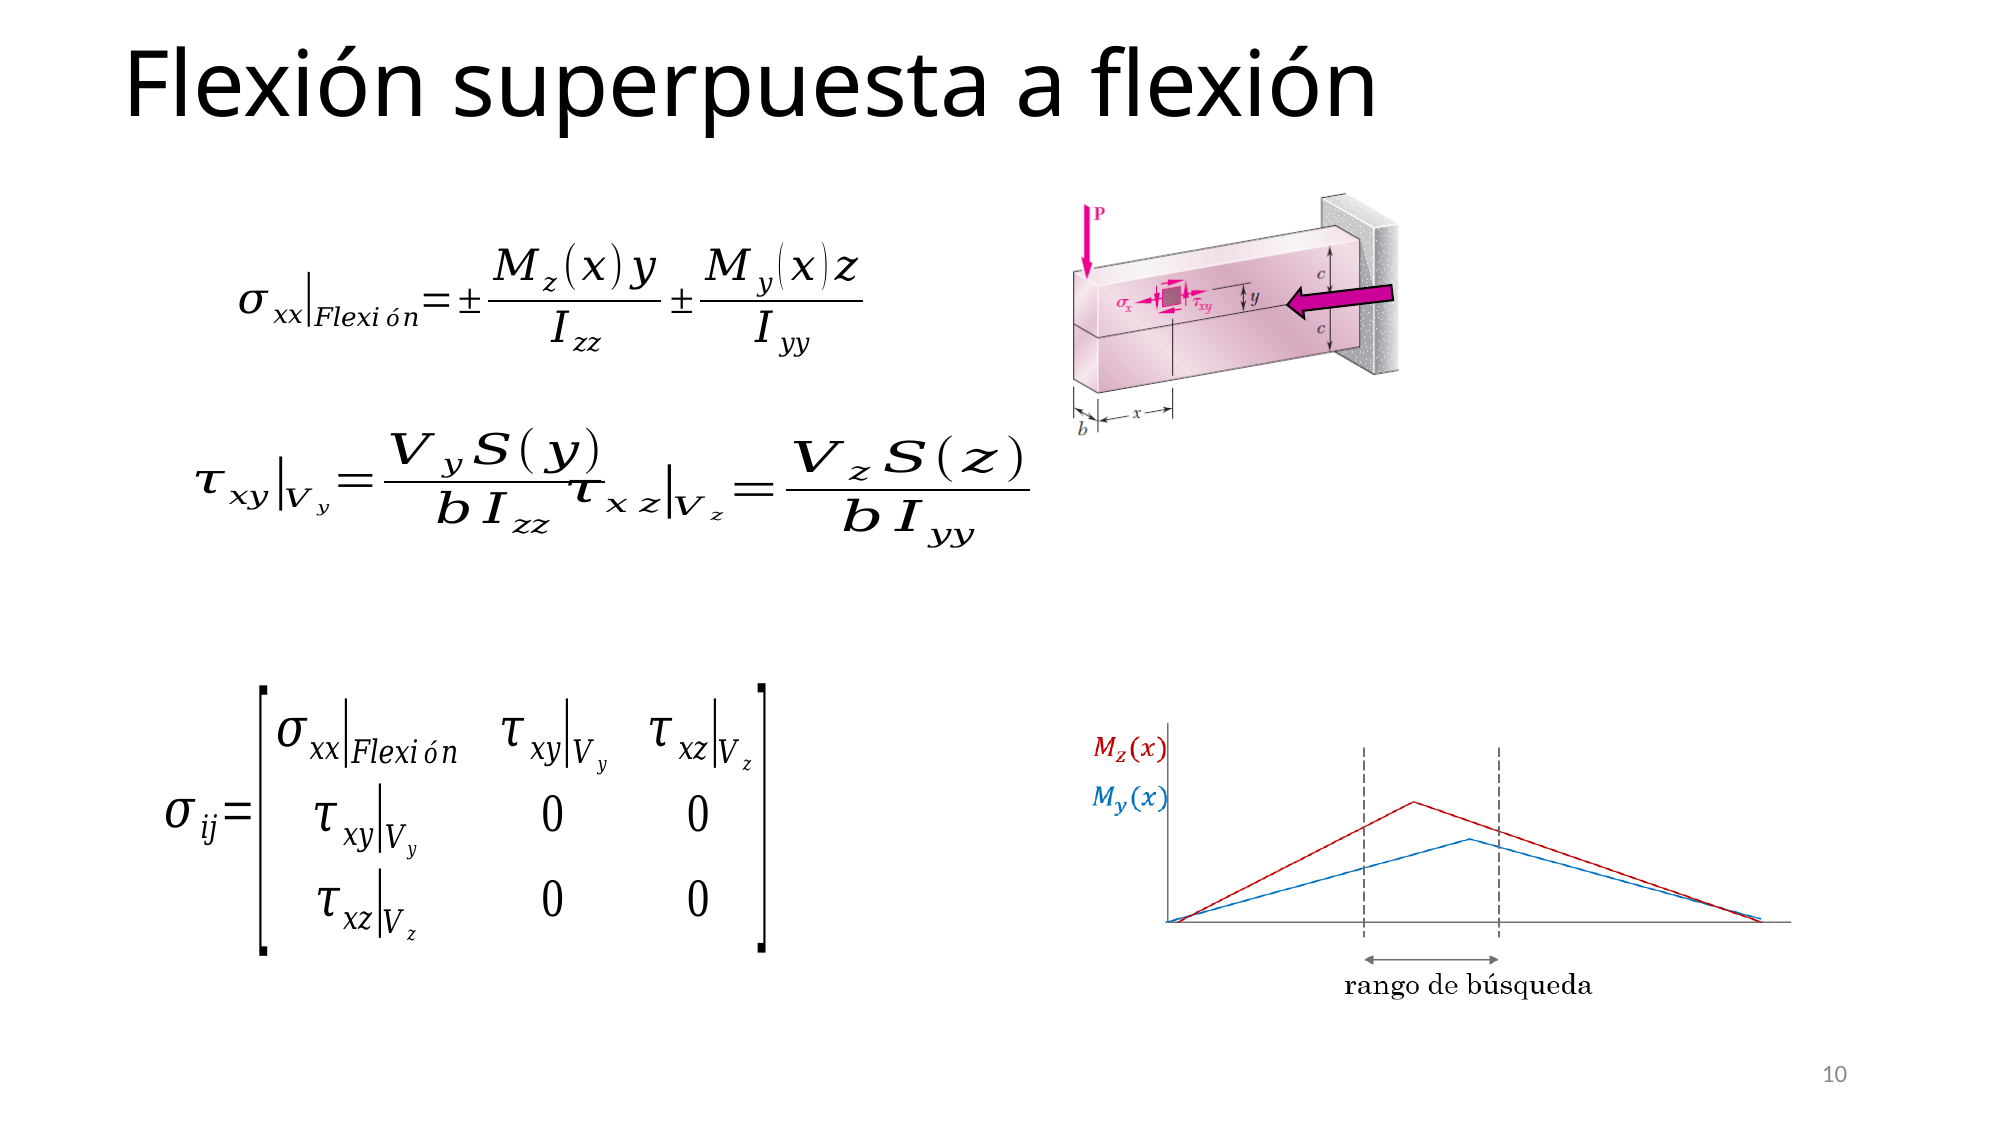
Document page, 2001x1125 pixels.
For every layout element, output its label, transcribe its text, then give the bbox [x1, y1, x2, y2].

title Flexión superpuesta a flexión [107, 28, 1698, 146]
picture [1084, 711, 1821, 1022]
picture [1033, 188, 1419, 443]
slide_number 10 [1412, 1042, 1863, 1103]
